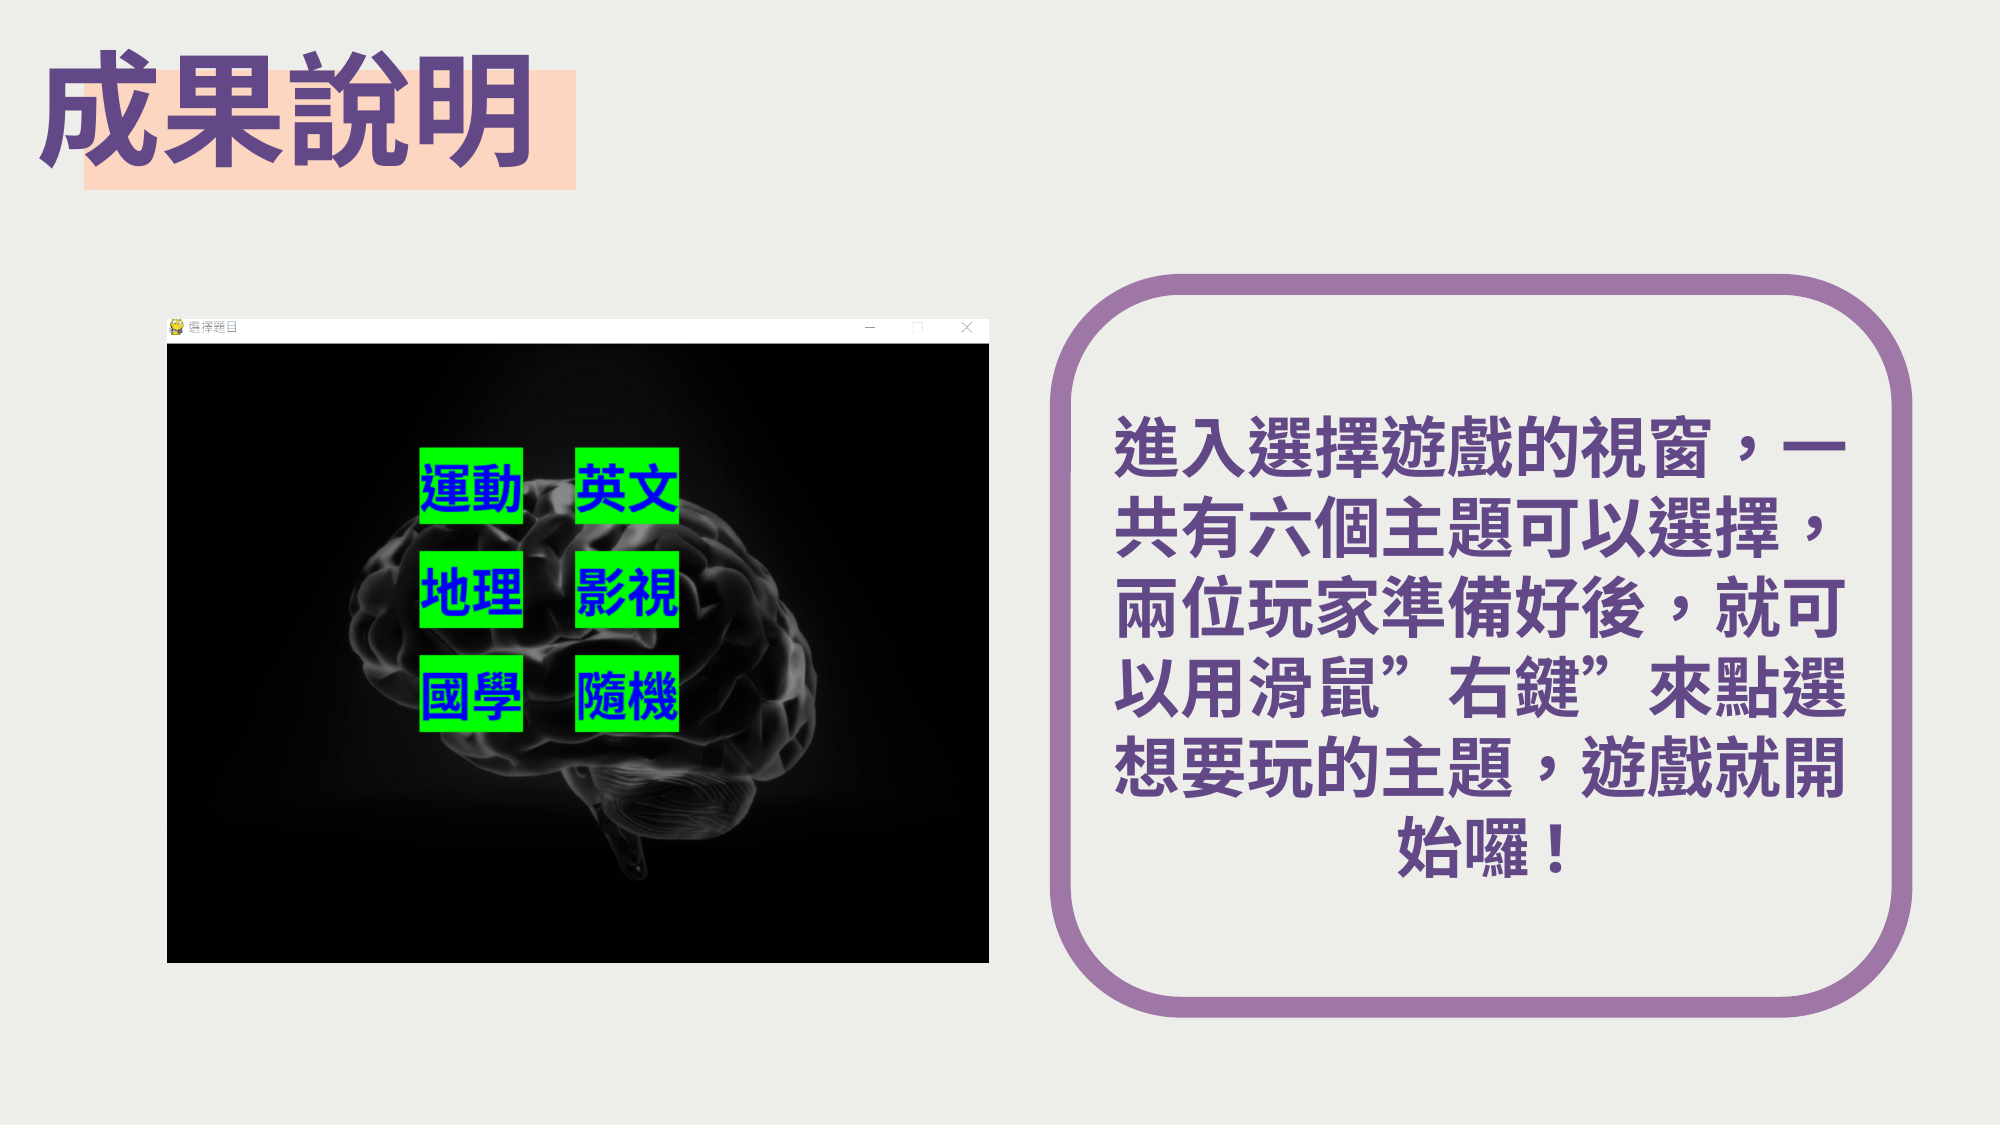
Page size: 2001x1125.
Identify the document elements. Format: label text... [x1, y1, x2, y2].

text_box 成果說明 [21, 23, 552, 189]
picture [84, 70, 576, 190]
text_box 進入選擇遊戲的視窗，一共有六個主題可以選擇，兩位玩家準備好後，就可以用滑鼠”右鍵”來點選想要玩的主題，遊戲就開始囉! [1059, 283, 1904, 1009]
picture [167, 319, 989, 963]
